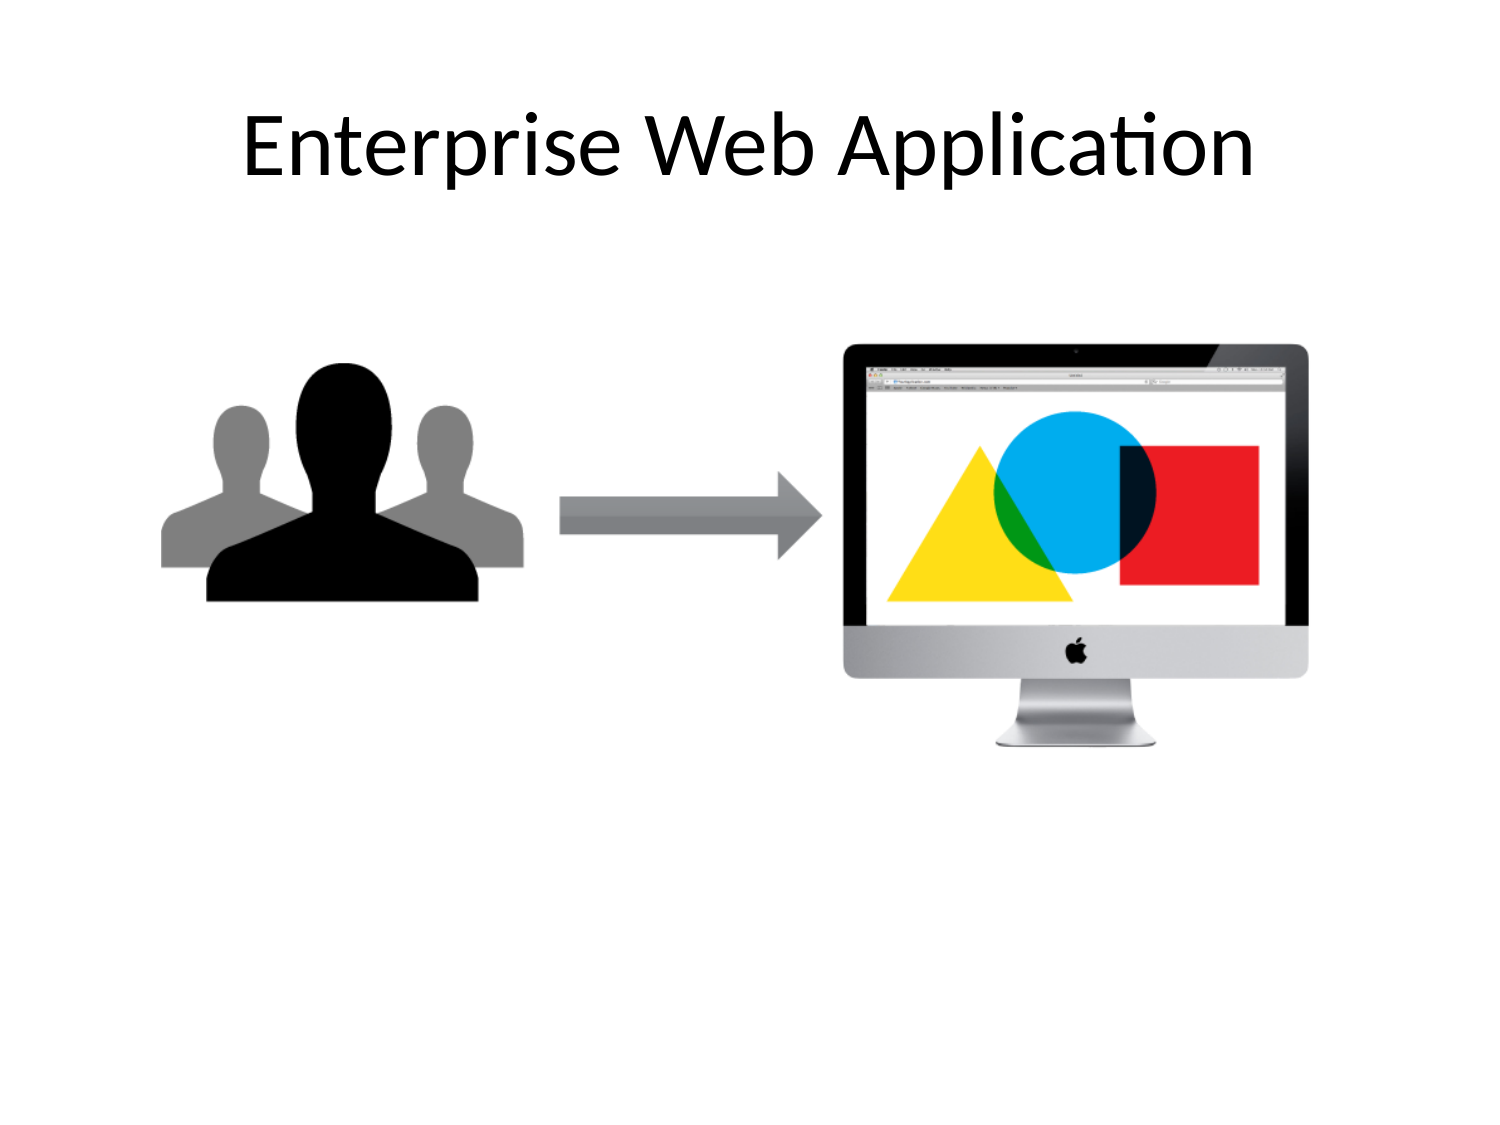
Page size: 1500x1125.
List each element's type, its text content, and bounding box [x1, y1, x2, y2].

title Enterprise Web Application [75, 45, 1425, 233]
picture [161, 318, 1339, 807]
